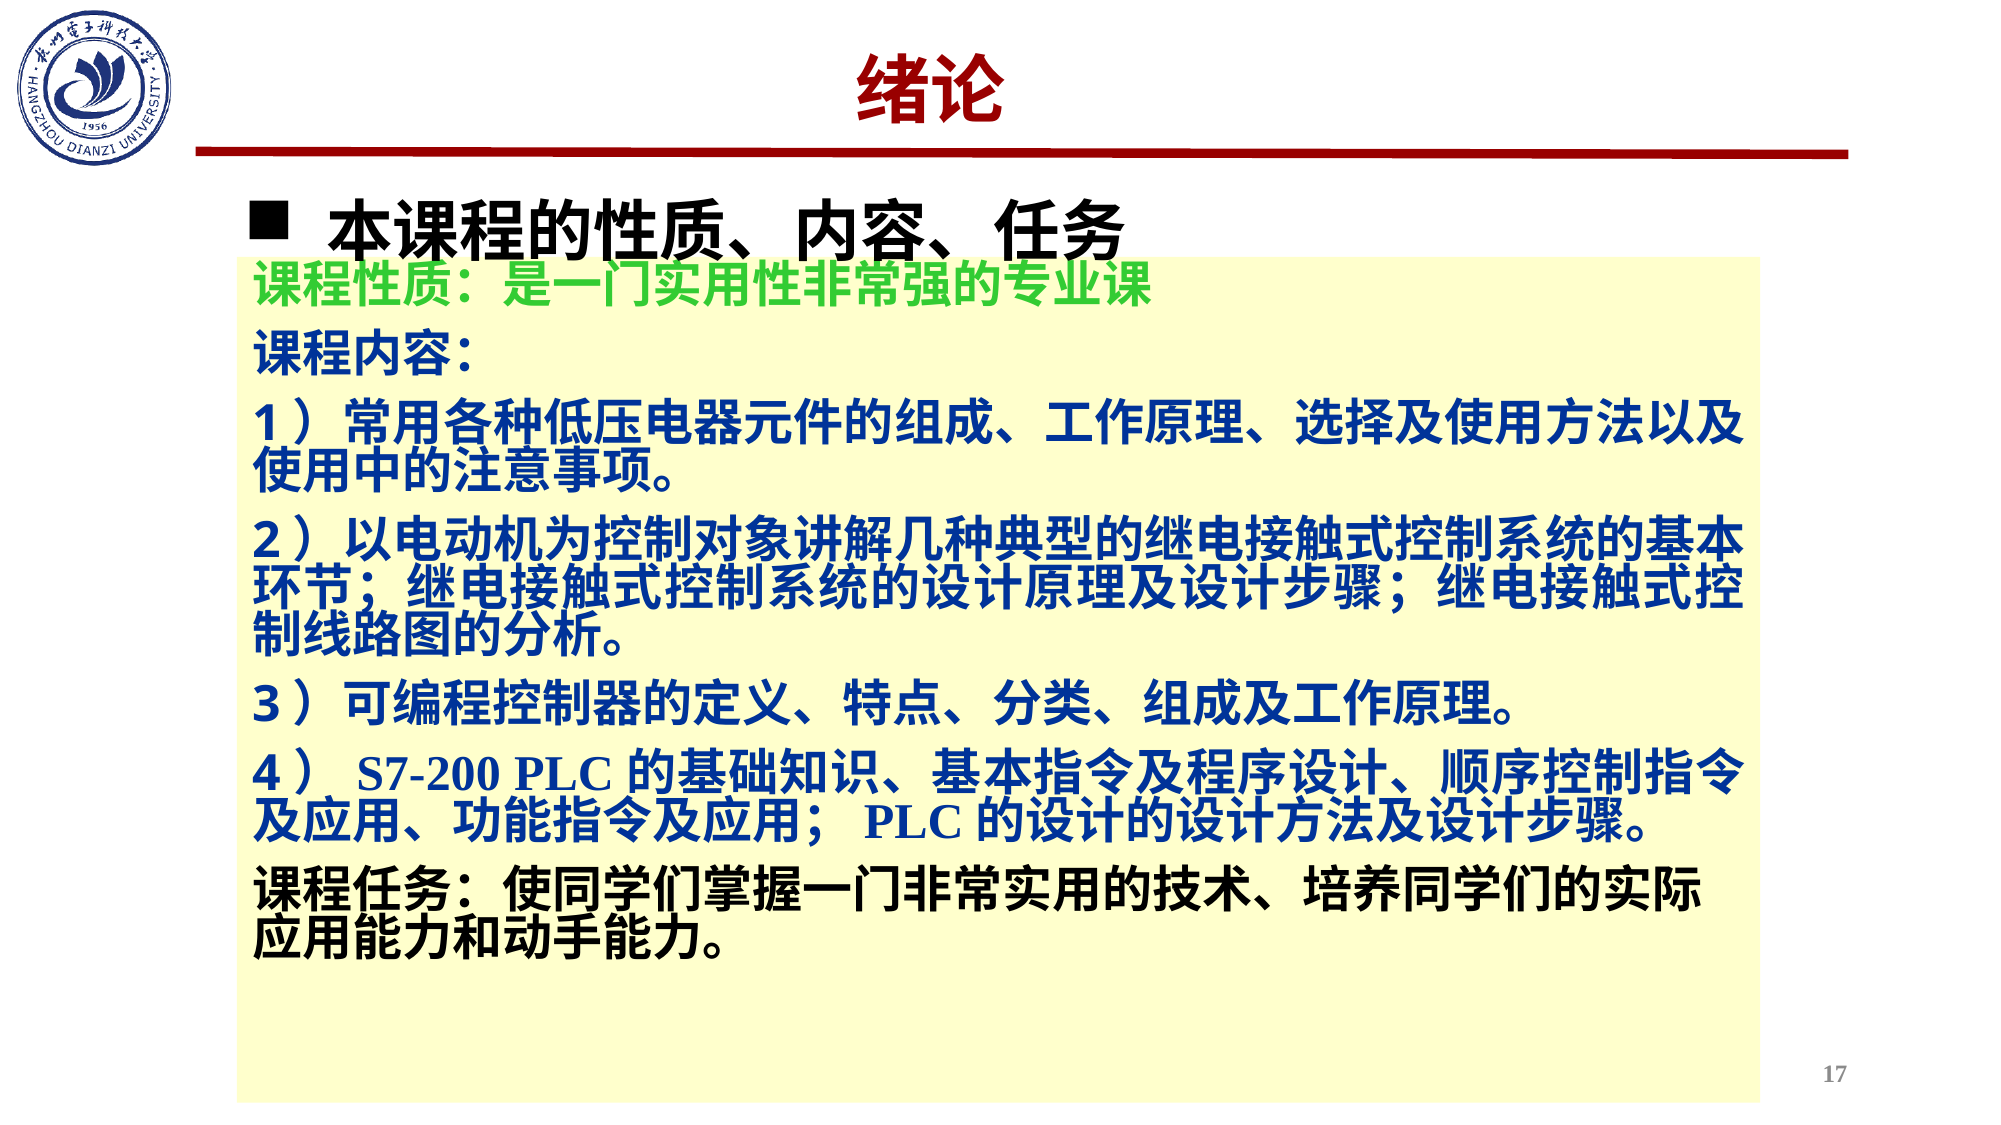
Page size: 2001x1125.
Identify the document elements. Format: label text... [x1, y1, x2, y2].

slide_number 17 [1761, 1042, 1863, 1103]
text_box 本课程的性质、内容、任务 [229, 140, 1850, 335]
text_box 课程性质：是一门实用性非常强的专业课 课程内容： 1）常用各种低压电器元件的组成、工作原理、选择及使用方法以及使用中的注意事项。 2）以电动机为控制对象讲解几种典型的继电接触式控制系统的基本环节；继电接触式控制系统的设计原理及设计步骤；继电接触式控制线路图的分析。 3）可编程控制器的定义、特点、分类、组成及工作原理。 4）S7-200 PLC的基础知识、基本指令及程序设计、顺序控制指令及应用、功能指令及应用；PLC的设计的设计方法及设计步骤。 课程任务：使同学们掌握一门非常实用的技术、培养同学们的实际应用能力和动手能力。 [236, 335, 1761, 1103]
text_box 绪论 [840, 34, 1021, 140]
picture [14, 2, 175, 174]
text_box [195, 151, 1849, 155]
